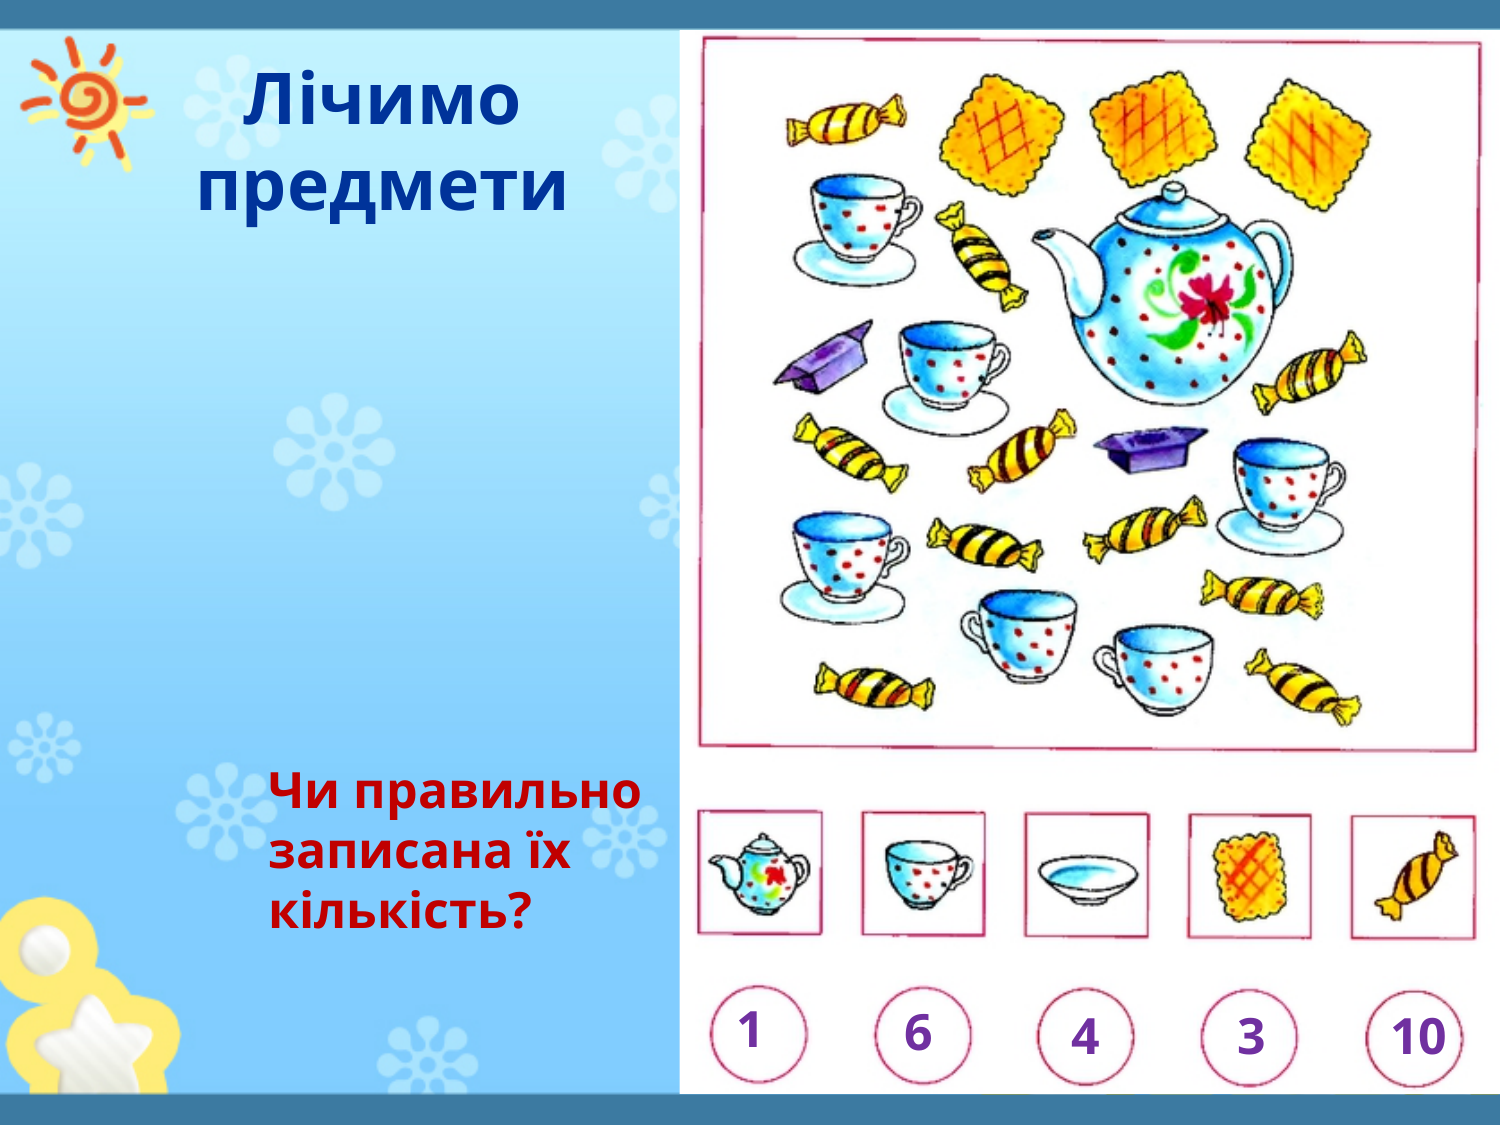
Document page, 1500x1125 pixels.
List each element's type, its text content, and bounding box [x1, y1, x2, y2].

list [679, 30, 1500, 1095]
picture [0, 0, 1500, 1125]
title Лічимо предмети [75, 45, 670, 233]
text_box Чи правильно записана їх кількість? [253, 751, 669, 947]
